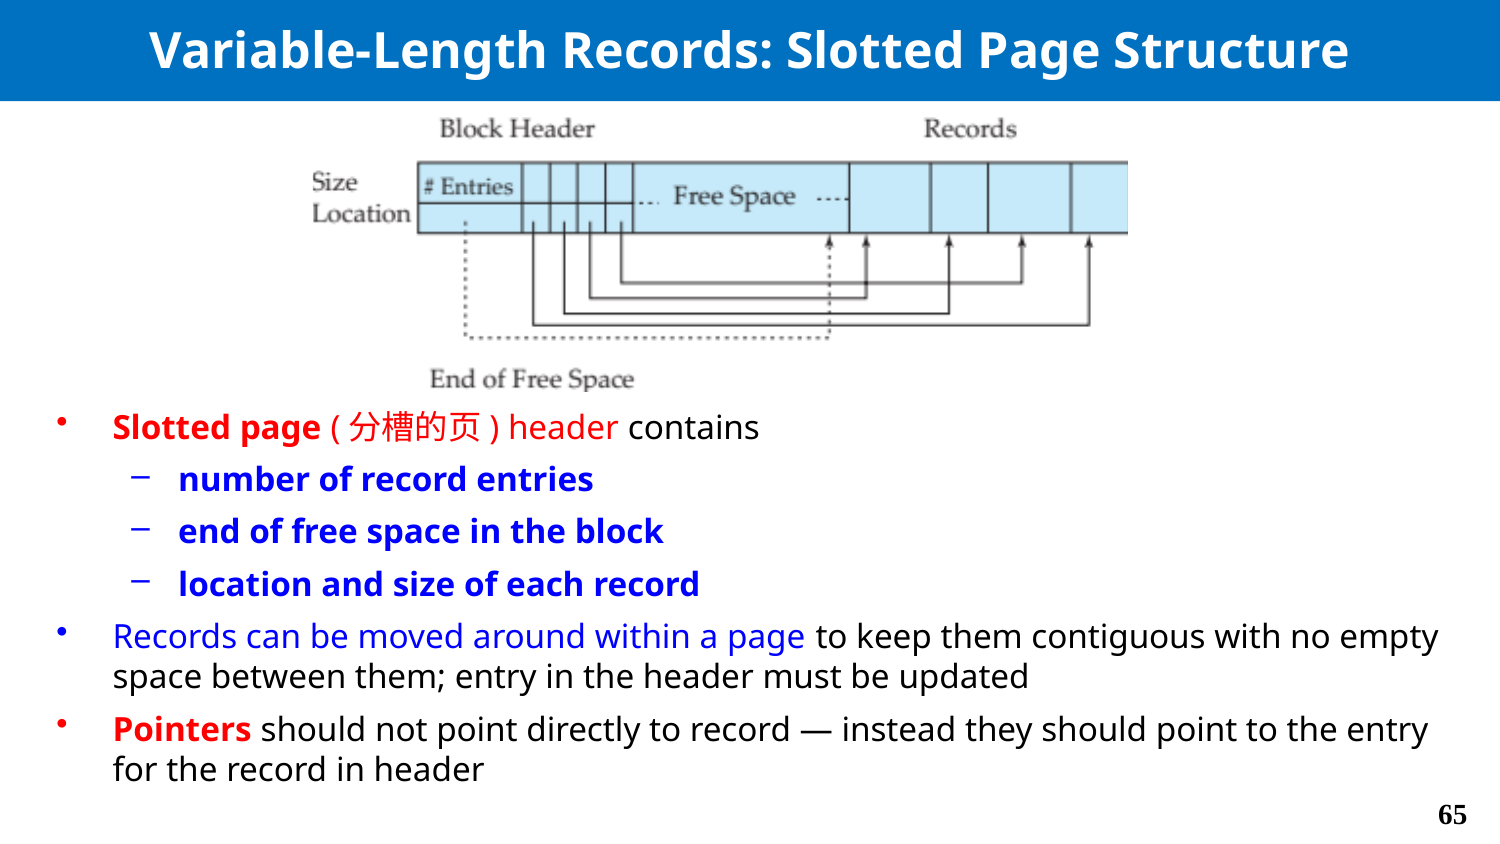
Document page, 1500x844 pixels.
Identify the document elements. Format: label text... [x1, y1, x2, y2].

title Variable-Length Records: Slotted Page Structure [0, 0, 1500, 102]
picture [312, 114, 1129, 392]
list Slotted page (分槽的页) header contains number of record entries end of free space in the block location and size of each record Records can be moved around within a page to keep them contiguous with no empty space between them; entry in the header must be updated Pointers should not point directly to record — instead they should point to the entry for the record in header [41, 398, 1471, 824]
